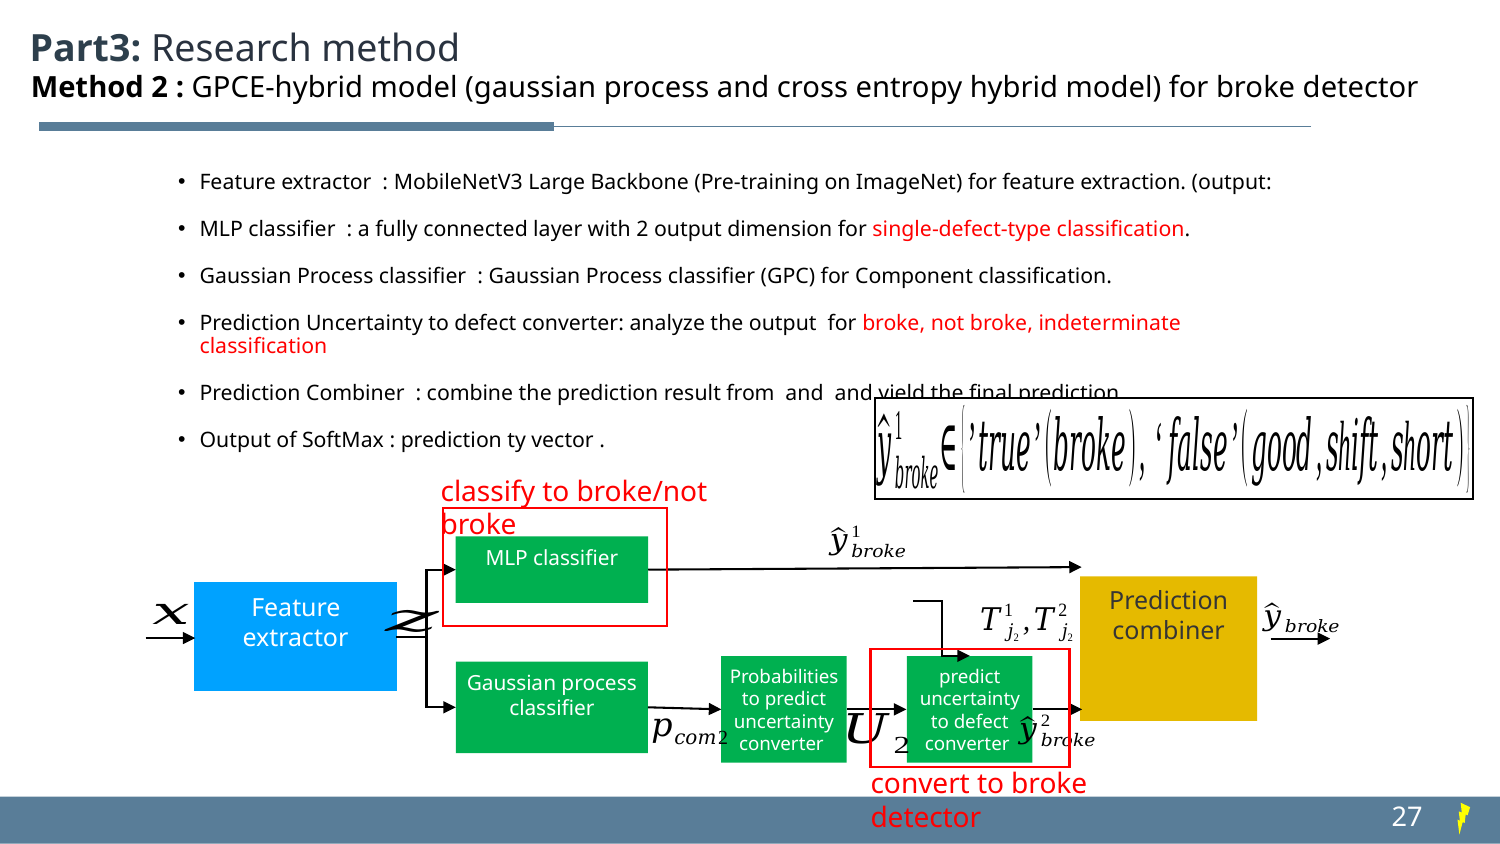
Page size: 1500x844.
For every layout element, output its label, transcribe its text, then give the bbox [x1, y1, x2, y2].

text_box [145, 520, 1340, 767]
text_box Part3: Research method Method 2 : GPCE-hybrid model (gaussian process and cross entropy hybrid model) for broke detector [14, 16, 1445, 146]
text_box convert to broke detector [855, 767, 1194, 841]
slide_number 27 [1194, 795, 1438, 841]
text_box classify to broke/not broke [425, 465, 787, 520]
text_box [1456, 801, 1472, 835]
